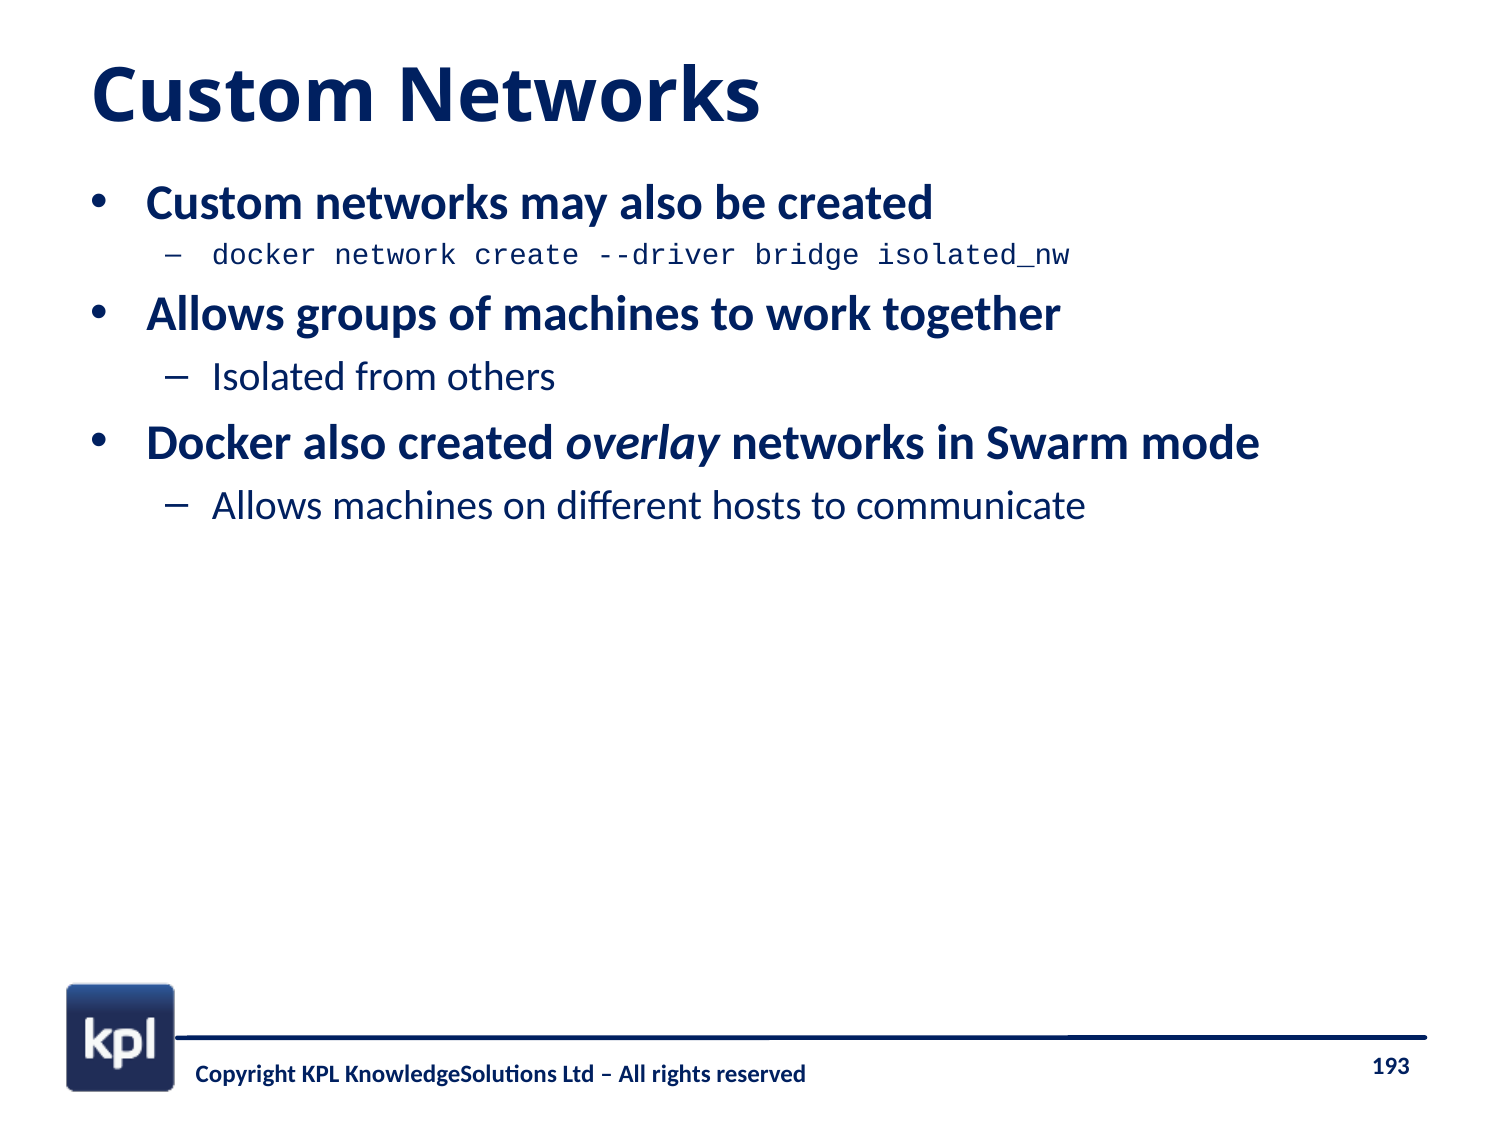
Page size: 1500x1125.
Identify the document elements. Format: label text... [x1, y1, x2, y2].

text_box 193 [987, 1042, 1425, 1103]
list Custom networks may also be created docker network create --driver bridge isolated_nw Allows groups of machines to work together Isolated from others Docker also created overlay networks in Swarm mode Allows machines on different hosts to communicate [75, 162, 1425, 1013]
picture [62, 980, 178, 1095]
title Custom Networks [75, 45, 1471, 138]
footer Copyright KPL KnowledgeSolutions Ltd – All rights reserved [180, 1042, 966, 1103]
